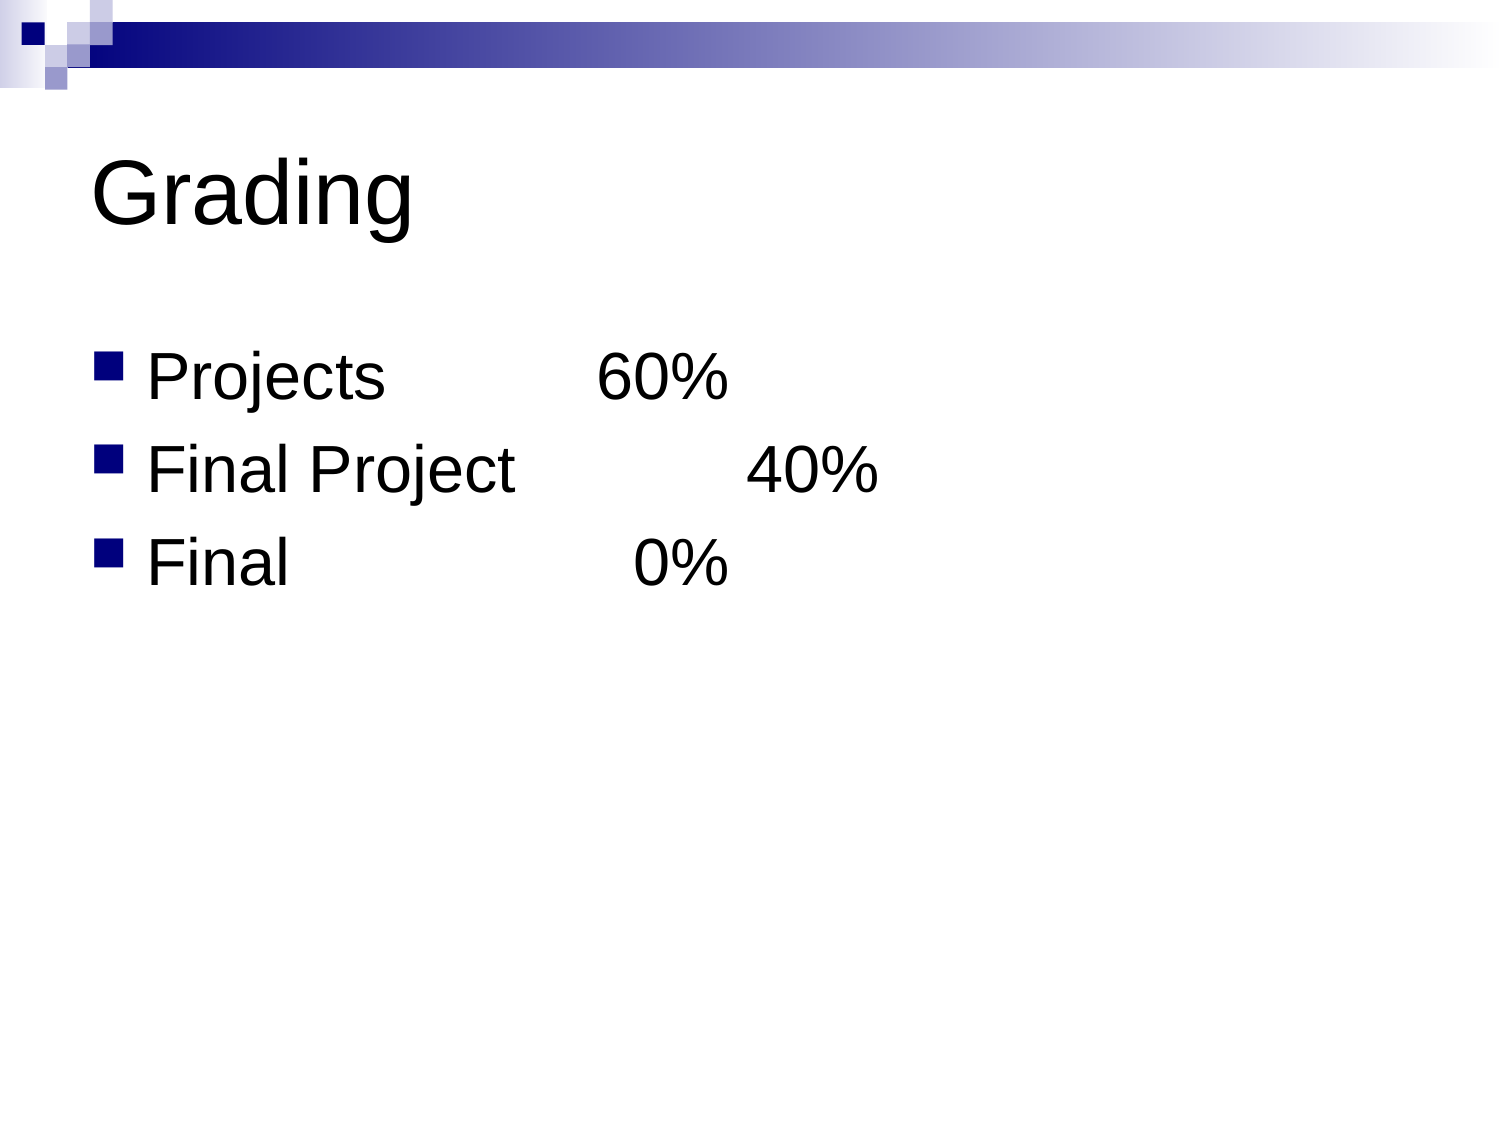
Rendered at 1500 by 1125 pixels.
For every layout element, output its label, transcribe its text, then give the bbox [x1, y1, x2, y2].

title Grading [75, 75, 1425, 300]
list Projects 60% Final Project 40% Final 0% [75, 324, 1425, 963]
